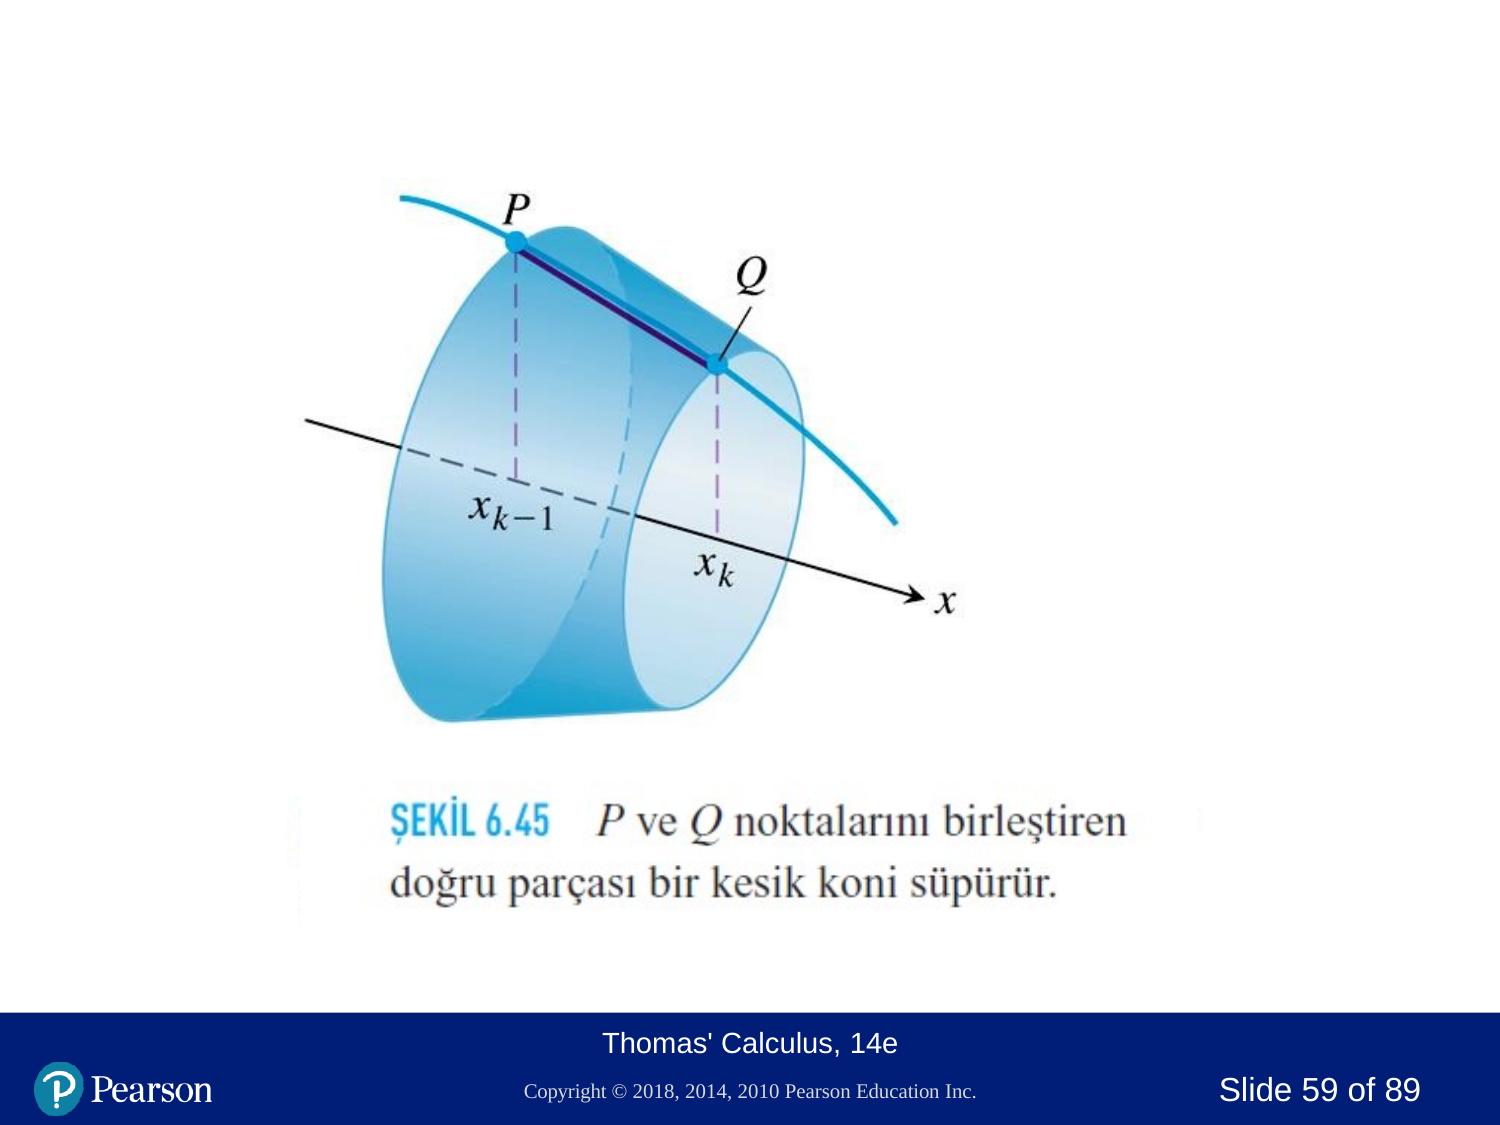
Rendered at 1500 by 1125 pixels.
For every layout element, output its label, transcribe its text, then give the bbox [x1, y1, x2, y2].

slide_number Slide 10 of 89 [1216, 1069, 1425, 1125]
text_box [287, 178, 1203, 973]
picture [34, 1062, 212, 1116]
footer Thomas' Calculus, 14e Copyright © 2018, 2014, 2010 Pearson Education Inc. [519, 1025, 978, 1125]
